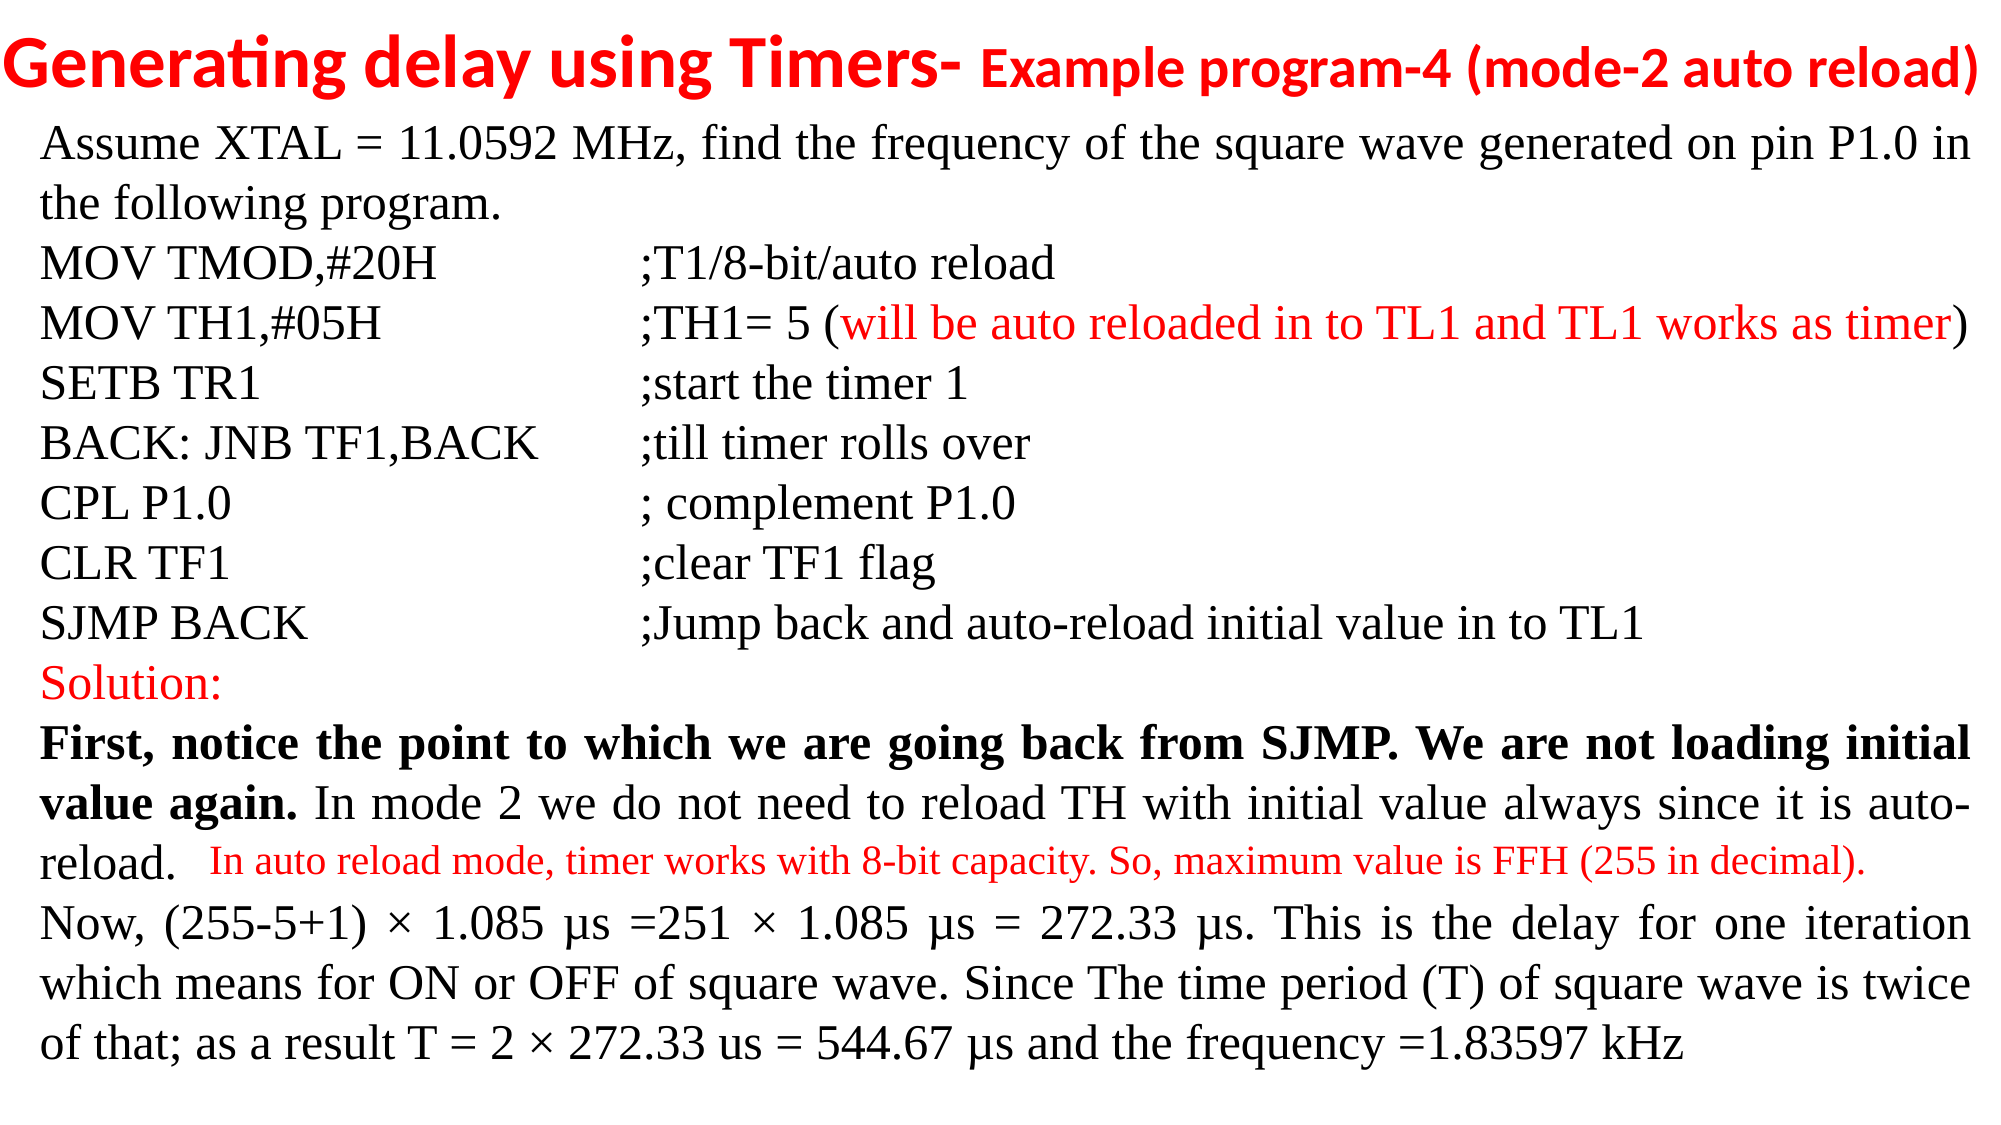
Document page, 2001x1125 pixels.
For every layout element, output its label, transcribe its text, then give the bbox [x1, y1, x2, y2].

title Generating delay using Timers- Example program-4 (mode-2 auto reload) [2, 12, 2000, 104]
text_box Assume XTAL = 11.0592 MHz, find the frequency of the square wave generated on pin P1.0 in the following program. MOV TMOD,#20H ;T1/8-bit/auto reload MOV TH1,#05H ;TH1= 5 (will be auto reloaded in to TL1 and TL1 works as timer) SETB TR1 ;start the timer 1 BACK: JNB TF1,BACK ;till timer rolls over CPL P1.0 ; complement P1.0 CLR TF1 ;clear TF1 flag SJMP BACK ;Jump back and auto-reload initial value in to TL1 Solution: First, notice the point to which we are going back from SJMP. We are not loading initial value again. In mode 2 we do not need to reload TH with initial value always since it is auto-reload. Now, (255-5+1) × 1.085 µs =251 × 1.085 µs = 272.33 µs. This is the delay for one iteration which means for ON or OFF of square wave. Since The time period (T) of square wave is twice of that; as a result T = 2 × 272.33 us = 544.67 µs and the frequency =1.83597 kHz [24, 102, 1988, 1078]
text_box In auto reload mode, timer works with 8-bit capacity. So, maximum value is FFH (255 in decimal). [194, 825, 1894, 890]
